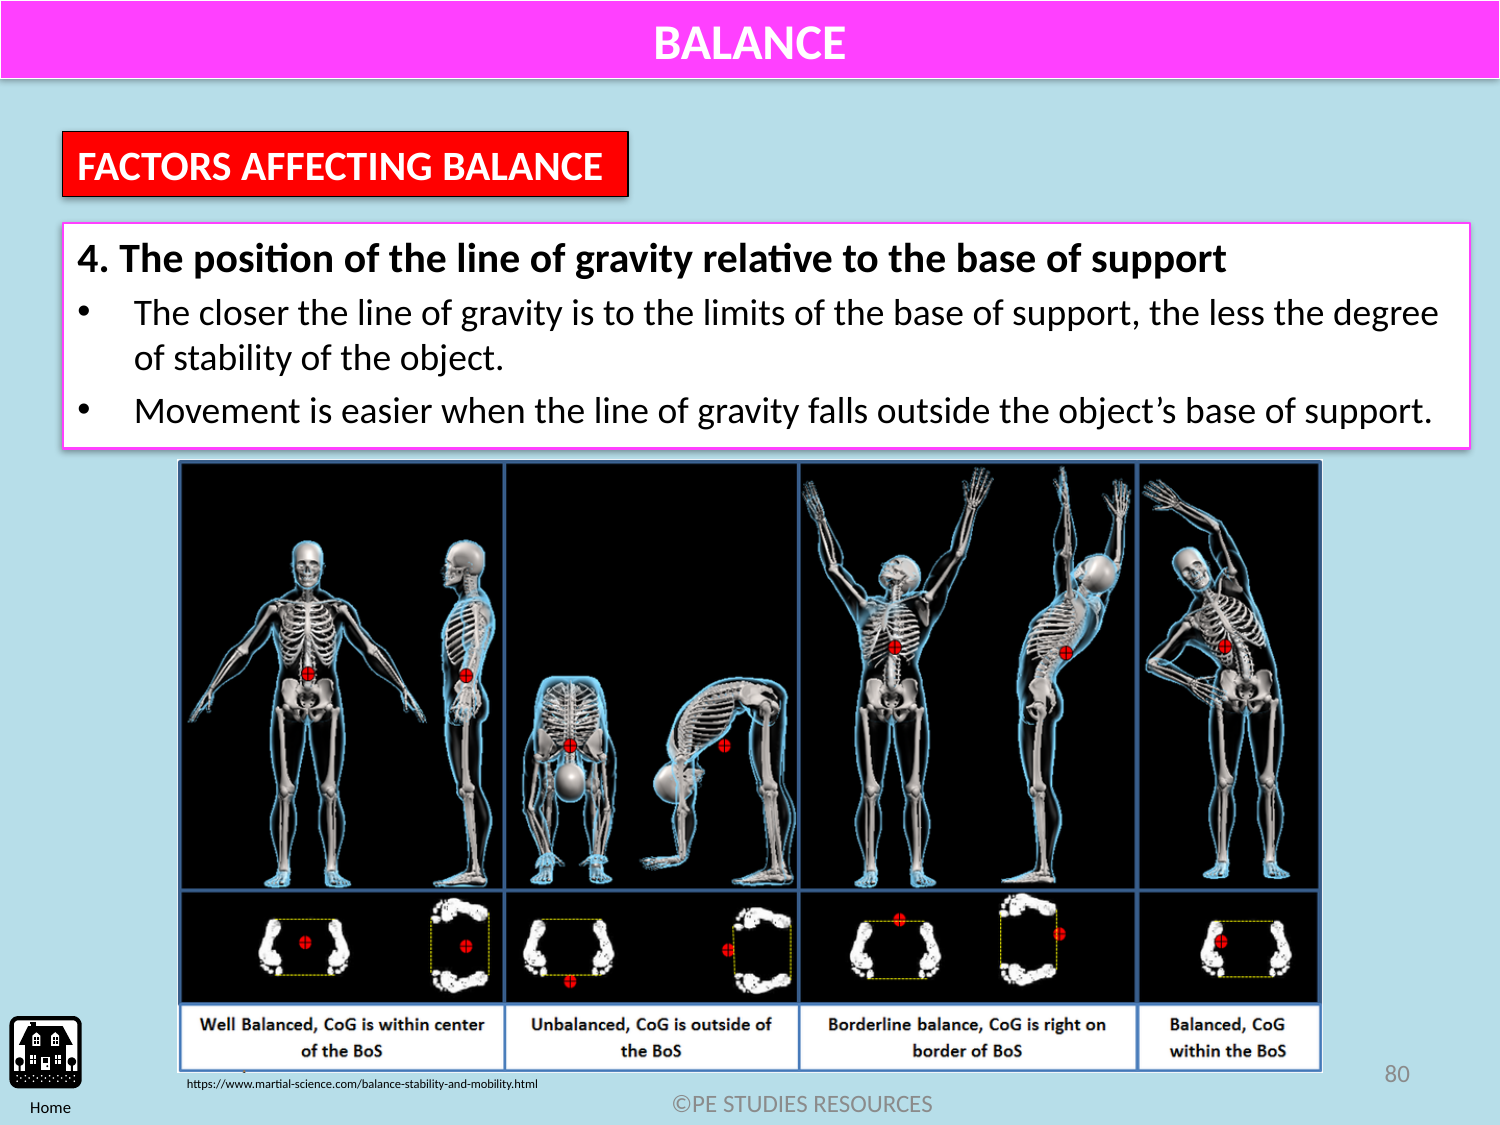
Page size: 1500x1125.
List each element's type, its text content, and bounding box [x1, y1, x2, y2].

list 4. The position of the line of gravity relative to the base of support The closer the line of gravity is to the limits of the base of support, the less the degree of stability of the object. Movement is easier when the line of gravity falls outside the object’s base of support. [59, 220, 1473, 452]
slide_number 80 [1074, 1042, 1425, 1103]
picture [177, 459, 1323, 1073]
text_box Home [0, 1089, 117, 1124]
text_box FACTORS AFFECTING BALANCE [62, 131, 629, 197]
text_box BALANCE [0, 0, 1500, 79]
picture [9, 1015, 82, 1089]
footer ©PE STUDIES RESOURCES [564, 1081, 1040, 1125]
text_box https://www.martial-science.com/balance-stability-and-mobility.html [172, 1074, 922, 1099]
